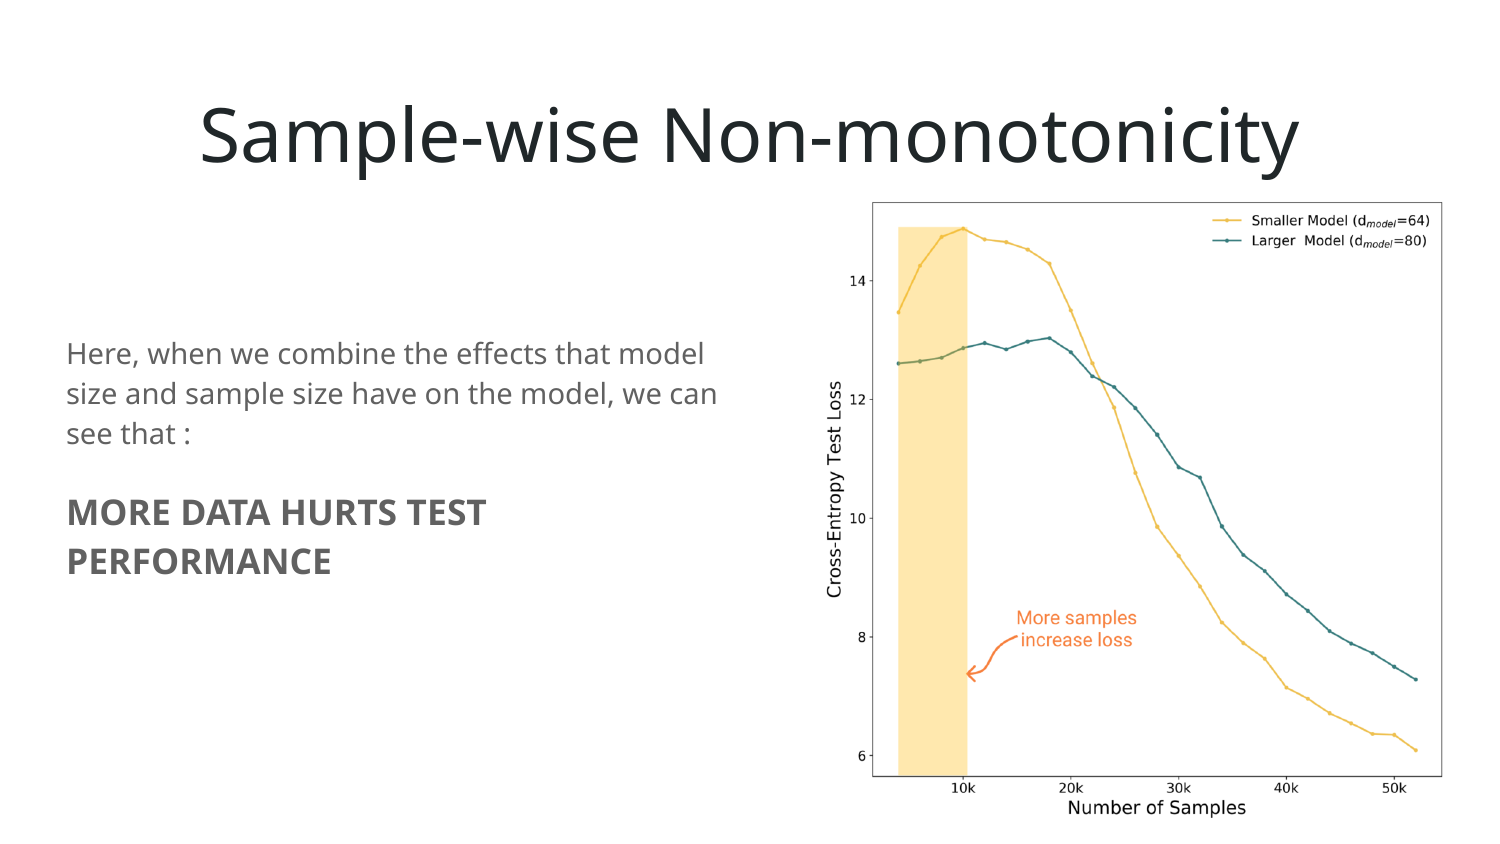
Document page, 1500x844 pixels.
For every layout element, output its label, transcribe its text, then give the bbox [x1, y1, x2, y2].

picture [820, 195, 1450, 823]
list Here, when we combine the effects that model size and sample size have on the model, we can see that : MORE DATA HURTS TEST PERFORMANCE [51, 189, 770, 796]
title Sample-wise Non-monotonicity [51, 72, 1449, 167]
